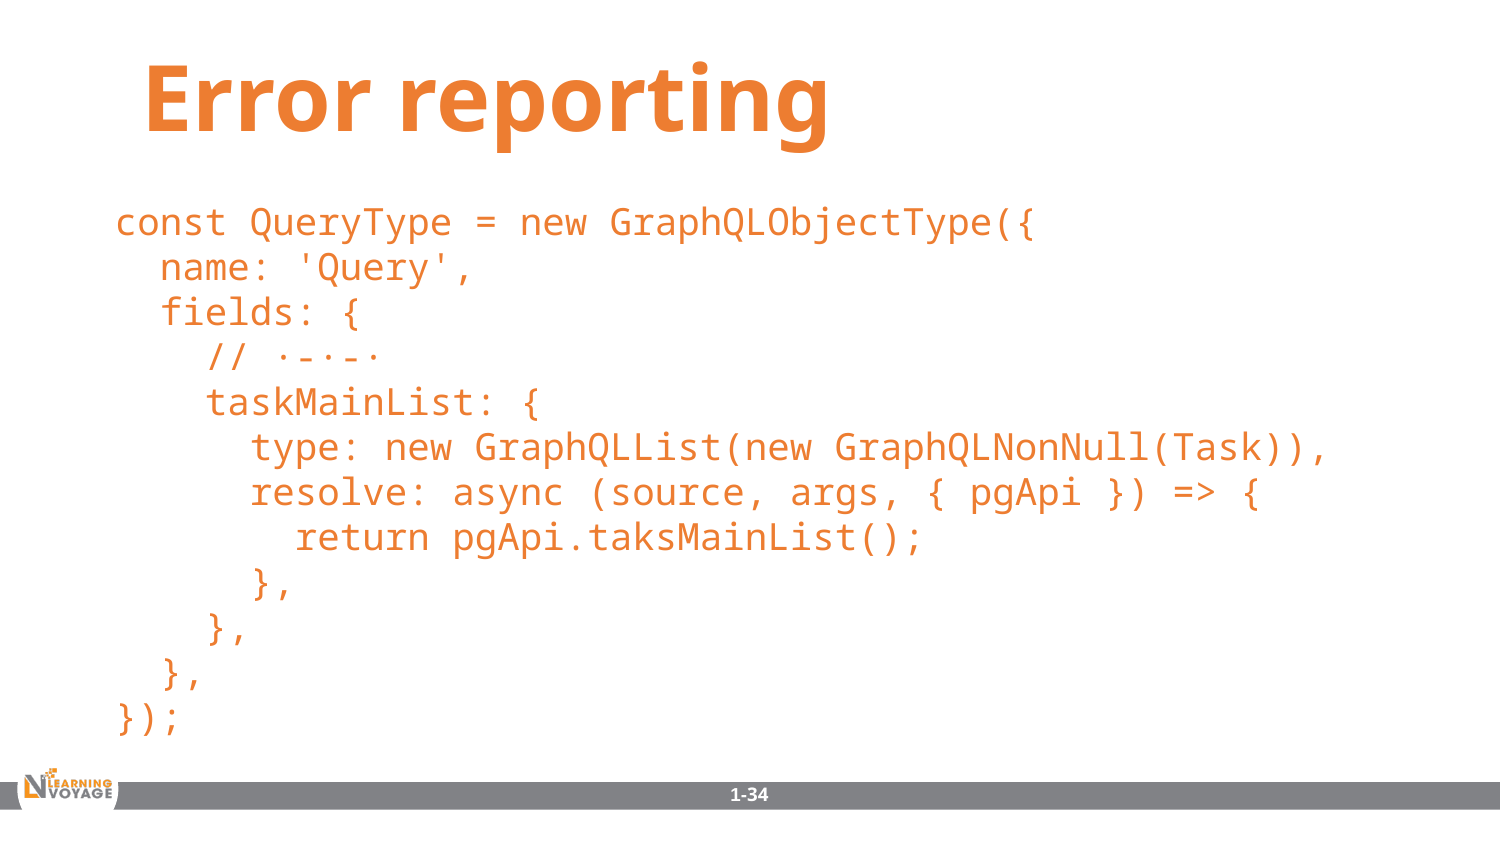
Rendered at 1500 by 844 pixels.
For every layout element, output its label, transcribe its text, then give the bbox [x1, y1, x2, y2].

picture [0, 706, 144, 844]
slide_number 1-34 [692, 770, 784, 821]
text_box Error reporting [126, 37, 1231, 153]
text_box const QueryType = new GraphQLObjectType({ name: 'Query', fields: { // ·-·-· taskMainList: { type: new GraphQLList(new GraphQLNonNull(Task)), resolve: async (source, args, { pgApi }) => { return pgApi.taksMainList(); }, }, }, }); [114, 196, 1361, 738]
